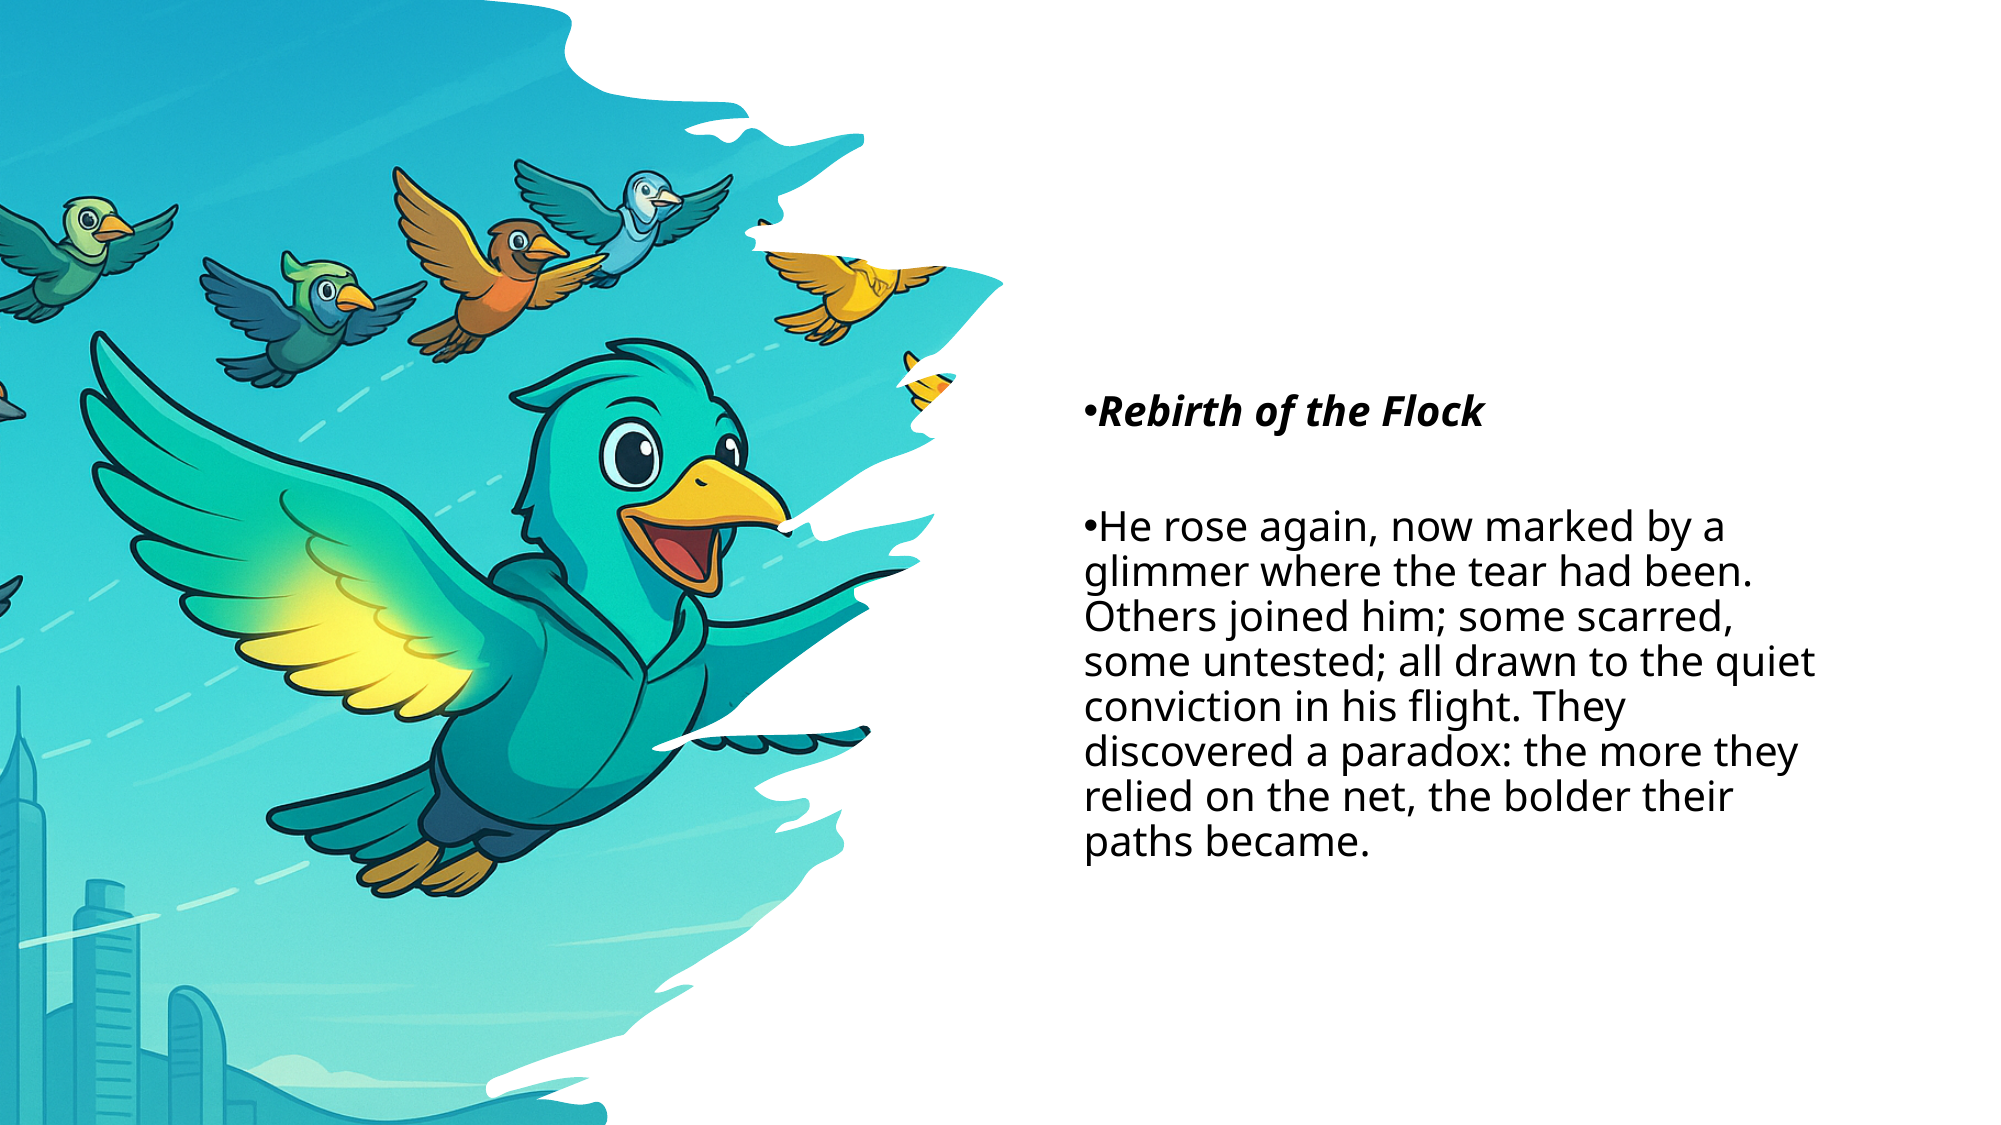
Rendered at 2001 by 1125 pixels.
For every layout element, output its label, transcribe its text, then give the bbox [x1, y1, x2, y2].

picture [0, 0, 1004, 1125]
text_box Rebirth of the Flock He rose again, now marked by a glimmer where the tear had been. Others joined him; some scarred, some untested; all drawn to the quiet conviction in his flight. They discovered a paradox: the more they relied on the net, the bolder their paths became. [1068, 382, 1863, 1014]
text_box [1004, 0, 2000, 1125]
